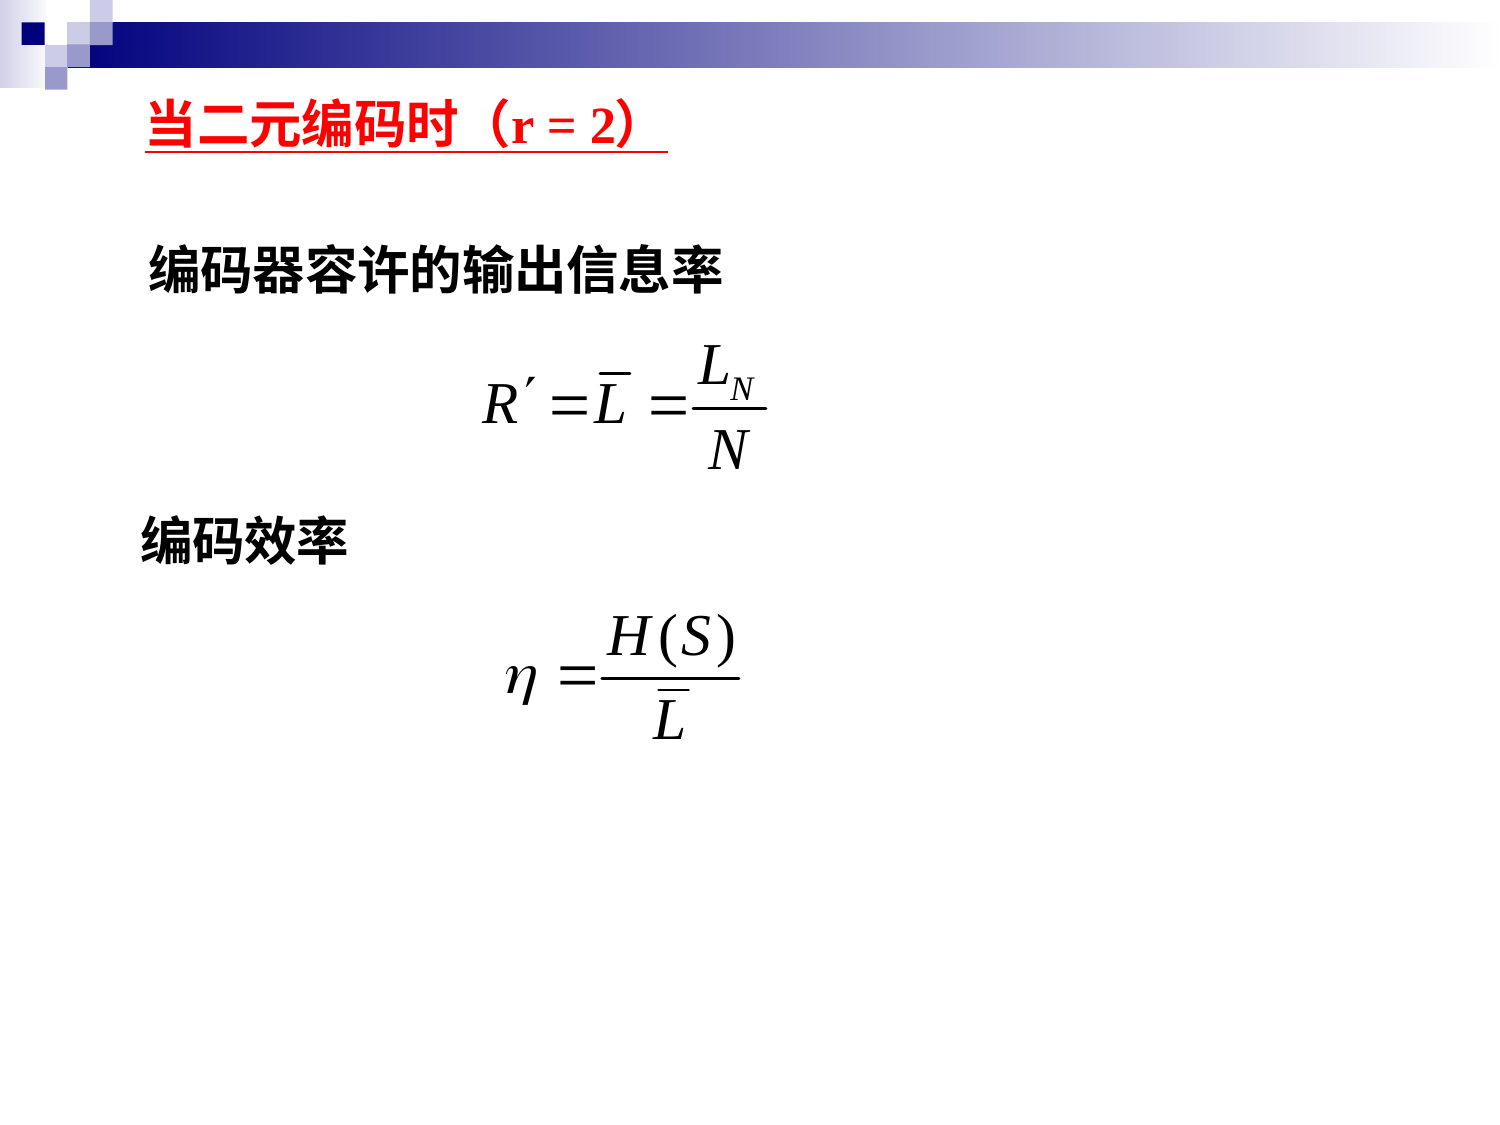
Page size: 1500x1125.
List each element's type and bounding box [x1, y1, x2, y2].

list [35, 36, 1217, 962]
